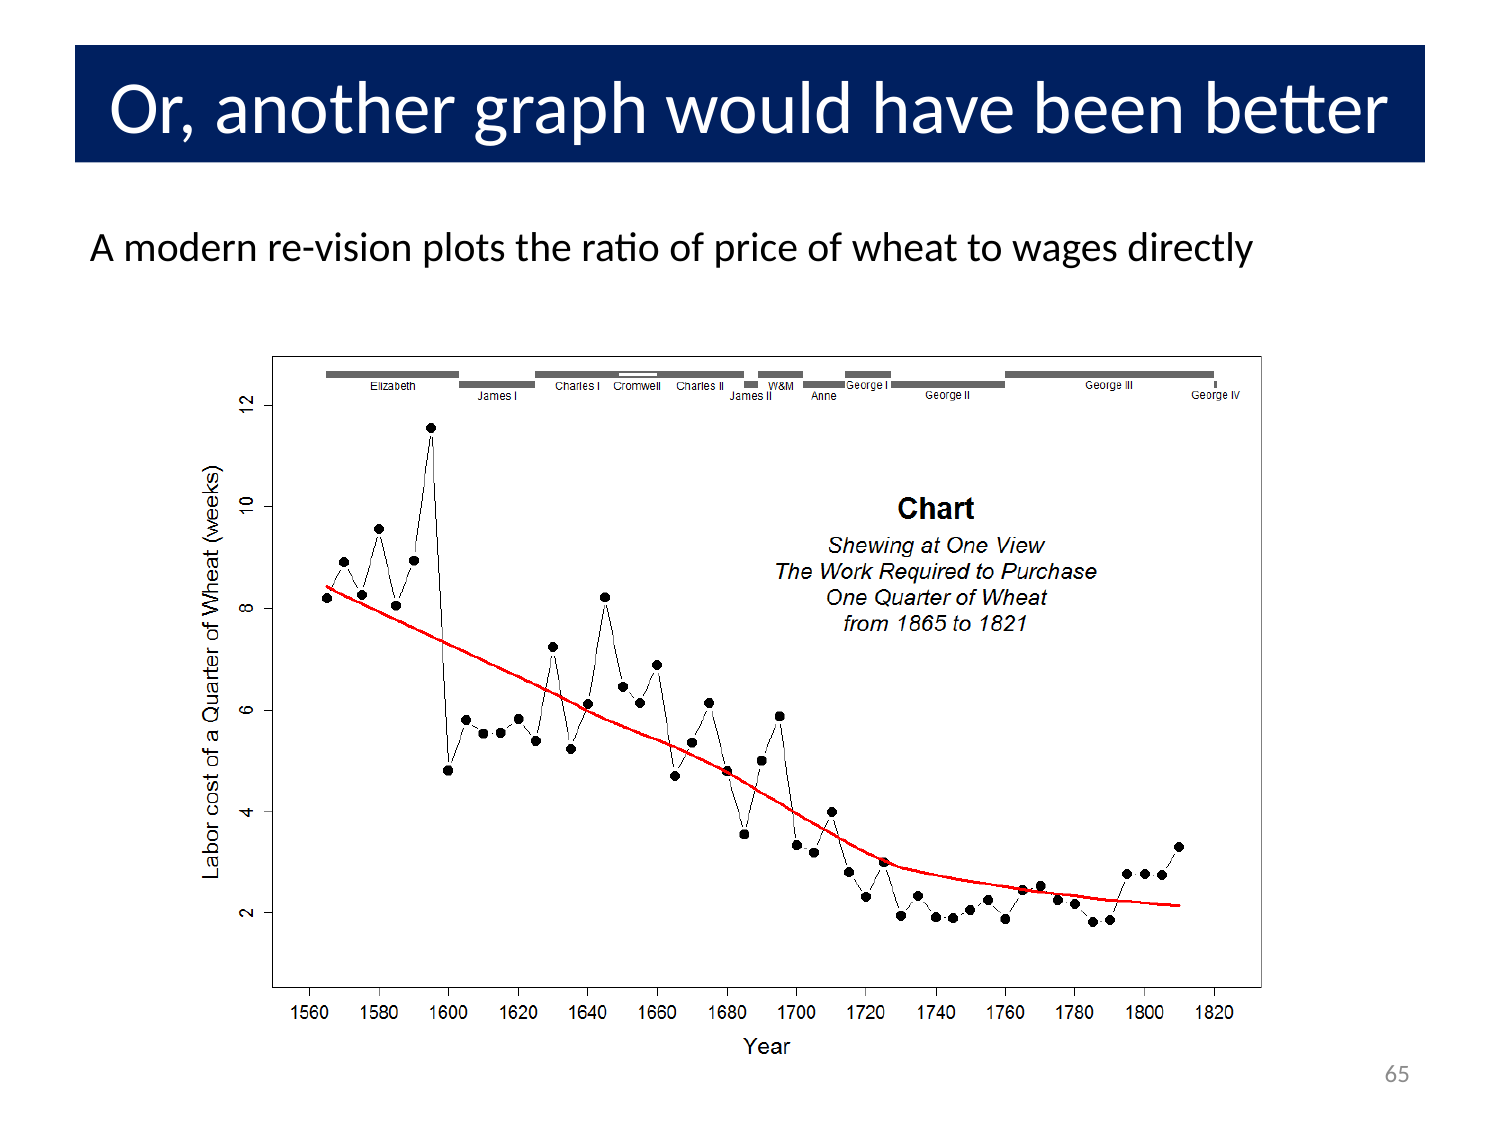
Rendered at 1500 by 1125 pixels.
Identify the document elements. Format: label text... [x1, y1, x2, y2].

slide_number 65 [1074, 1042, 1425, 1103]
picture [199, 337, 1281, 1058]
text_box A modern re-vision plots the ratio of price of wheat to wages directly [74, 212, 1413, 278]
title Or, another graph would have been better [75, 45, 1425, 163]
